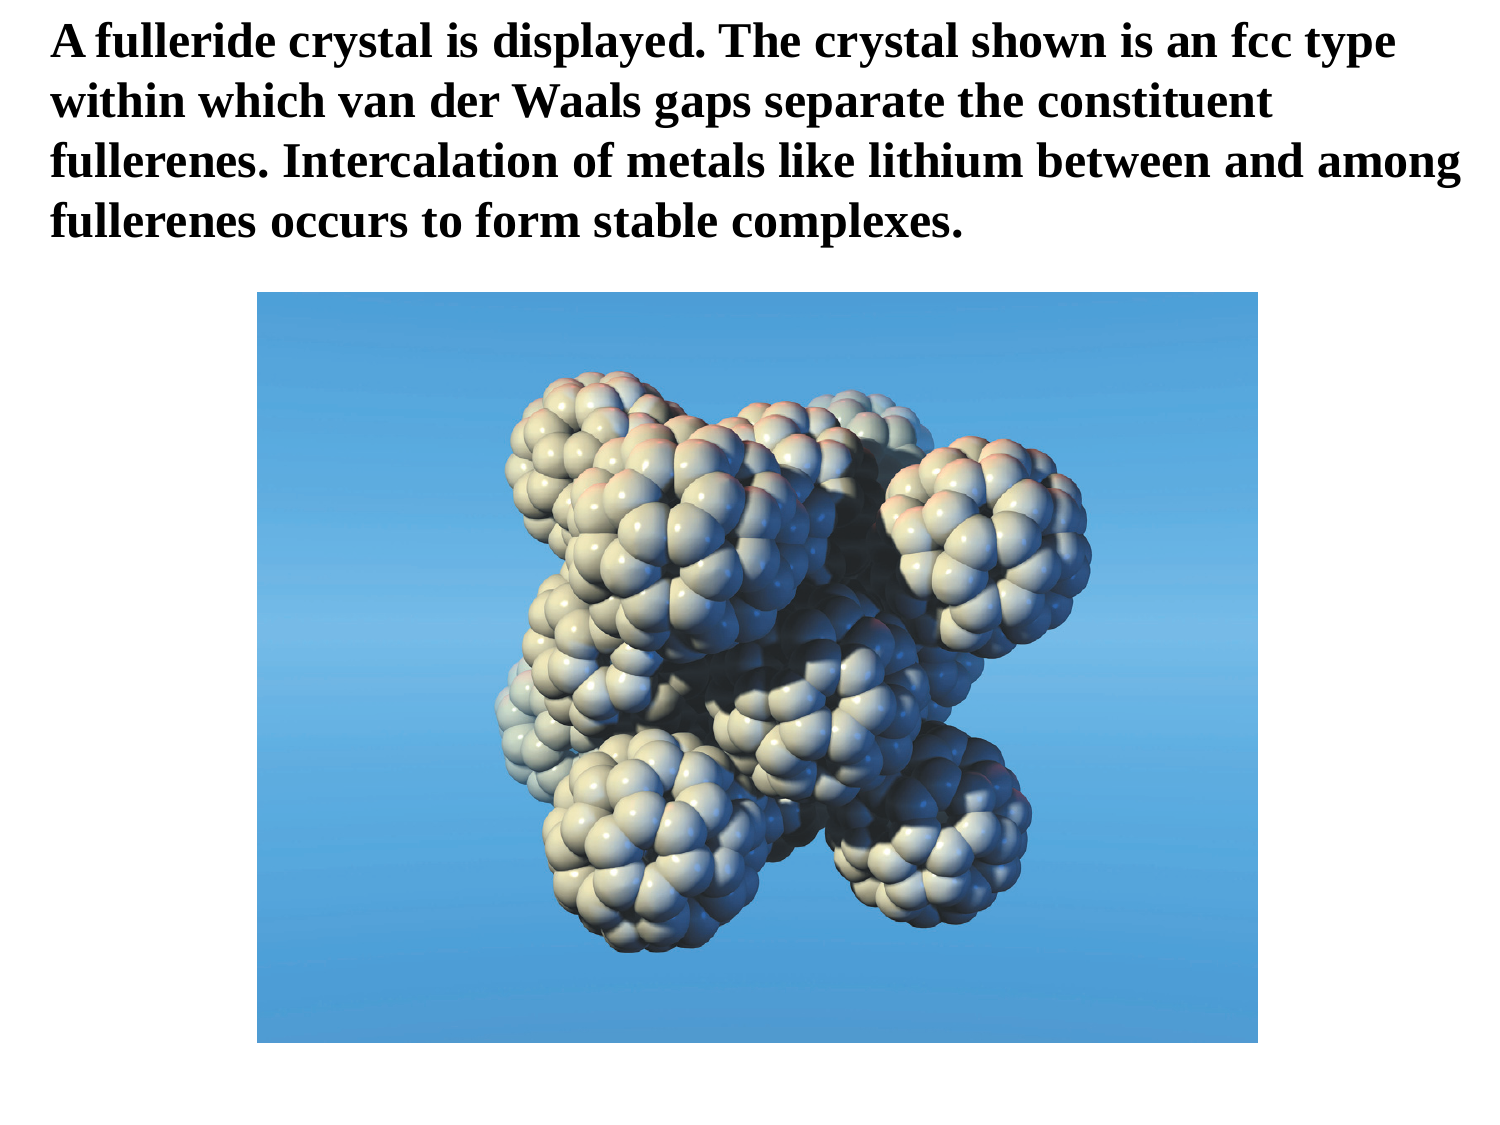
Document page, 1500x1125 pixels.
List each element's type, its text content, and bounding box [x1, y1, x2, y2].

picture [257, 292, 1259, 1044]
text_box A fulleride crystal is displayed. The crystal shown is an fcc type within which van der Waals gaps separate the constituent fullerenes. Intercalation of metals like lithium between and among fullerenes occurs to form stable complexes. [35, 0, 1500, 255]
